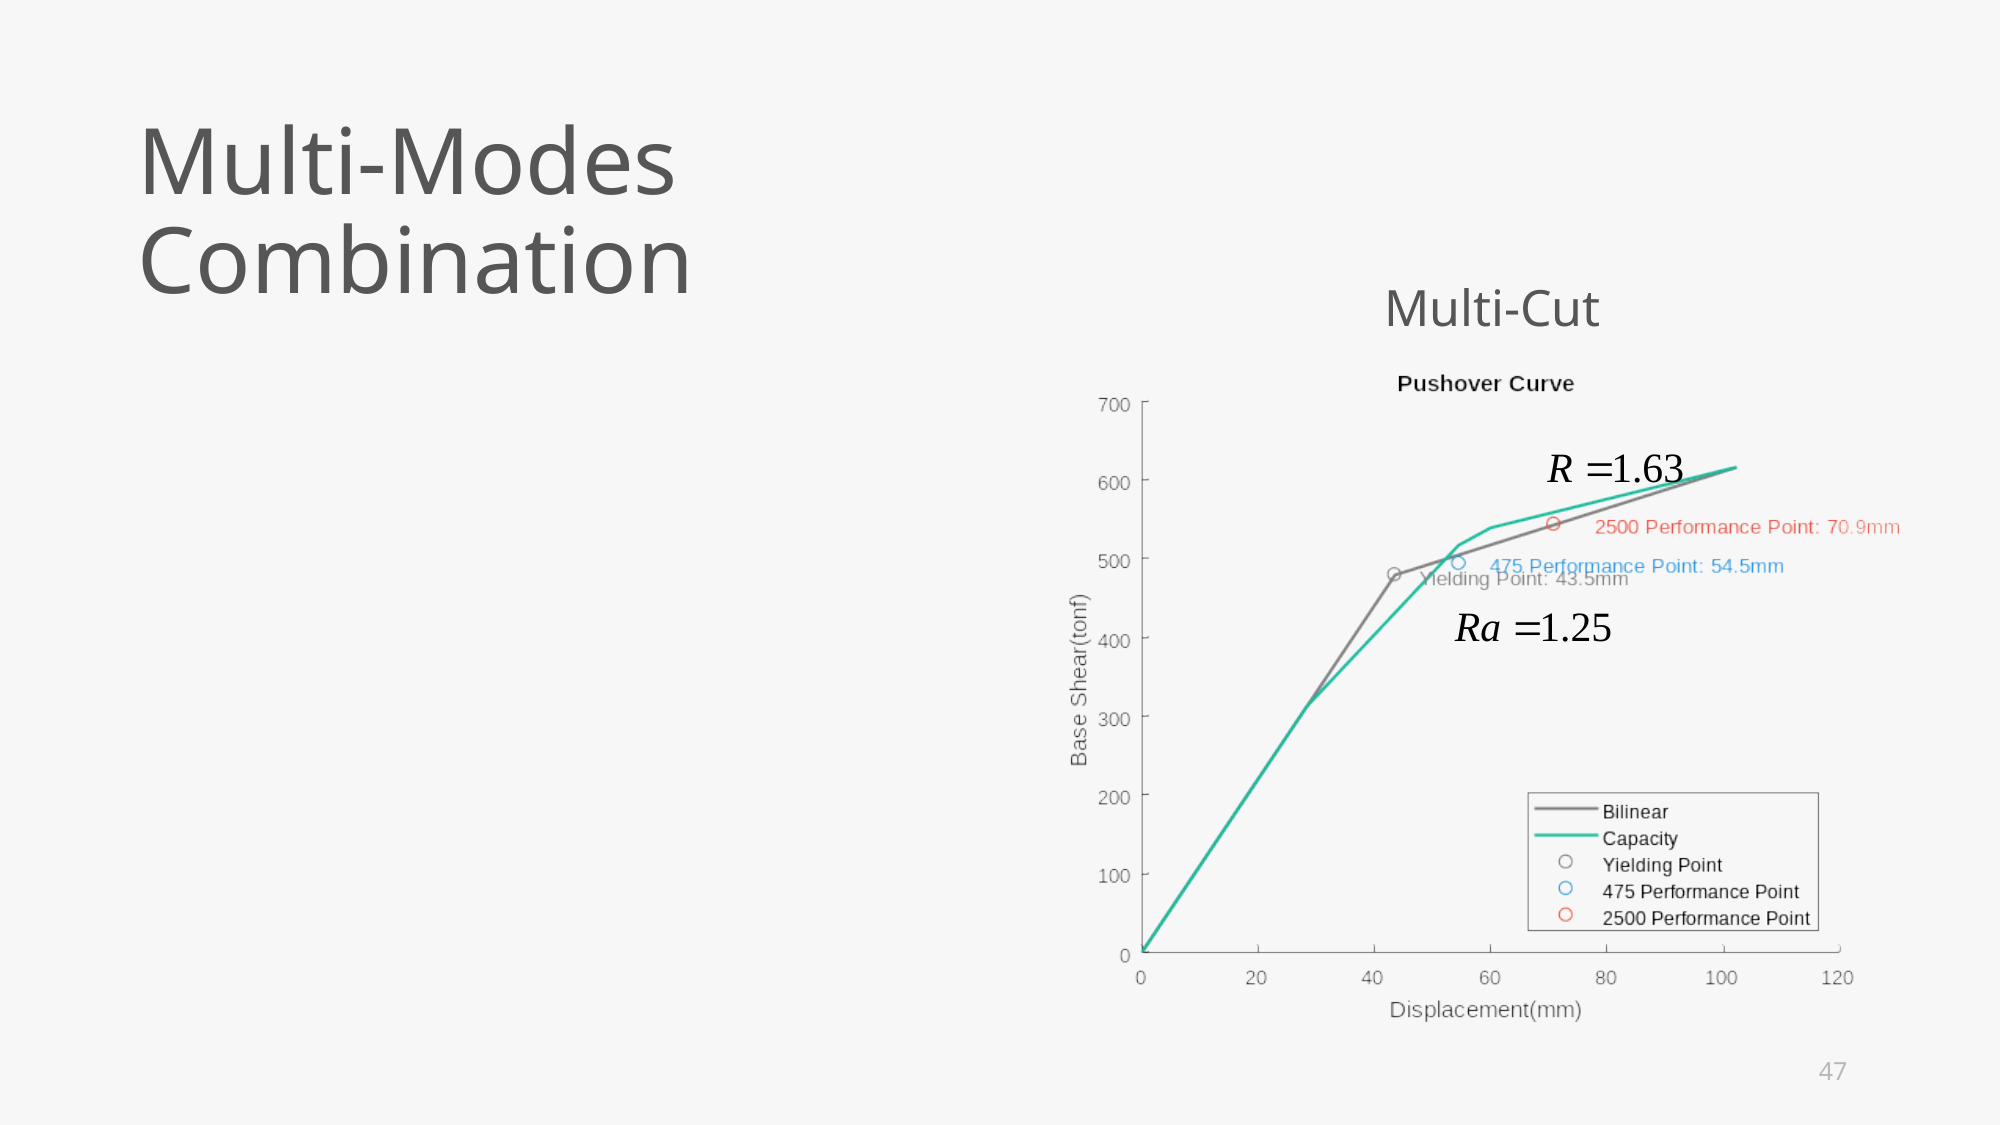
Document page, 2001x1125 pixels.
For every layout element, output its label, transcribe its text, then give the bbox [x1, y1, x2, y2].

slide_number 47 [1412, 1042, 1863, 1103]
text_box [1542, 449, 1687, 490]
picture [1024, 351, 1923, 1024]
list Multi-Modes Combination [137, 108, 873, 445]
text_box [1450, 608, 1615, 648]
text_box Multi-Cut [1384, 257, 1616, 345]
